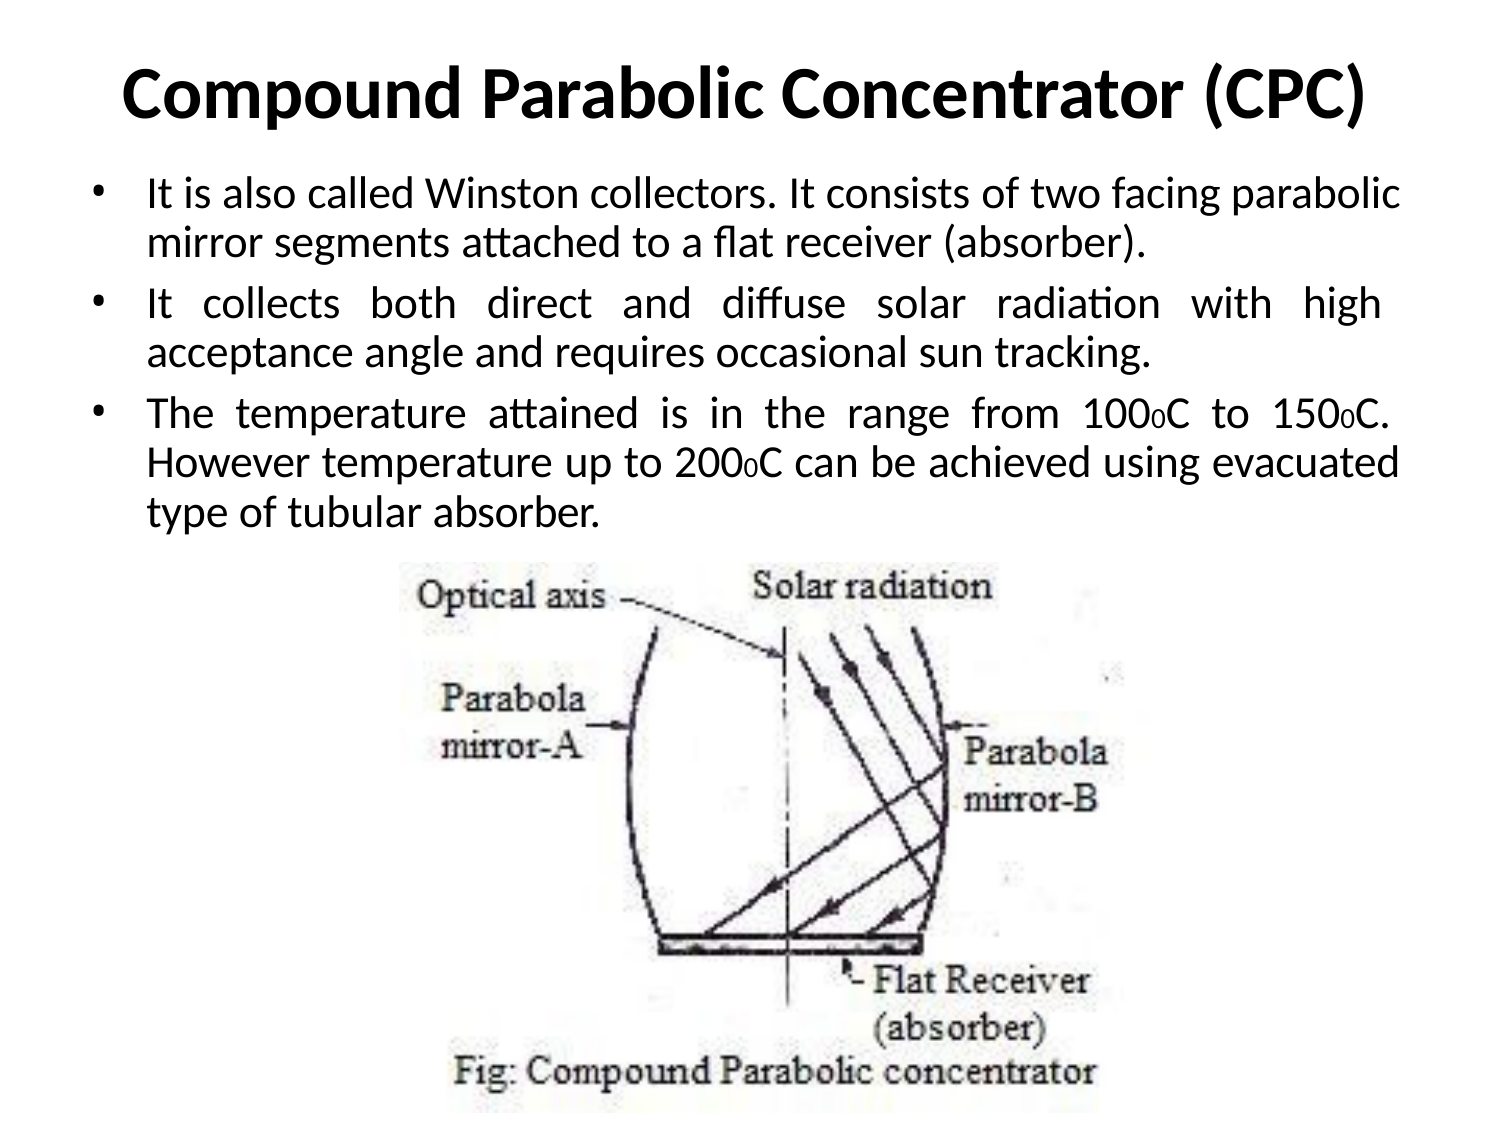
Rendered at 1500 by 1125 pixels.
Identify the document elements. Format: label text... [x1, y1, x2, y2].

title Compound Parabolic Concentrator (CPC) [120, 41, 1380, 159]
picture [399, 562, 1151, 1113]
text_box It is also called Winston collectors. It consists of two facing parabolic mirror segments attached to a flat receiver (absorber). It collects both direct and diffuse solar radiation with high acceptance angle and requires occasional sun tracking. The temperature attained is in the range from 1000C to 1500C. However temperature up to 2000C can be achieved using evacuated type of tubular absorber. [87, 159, 1413, 537]
